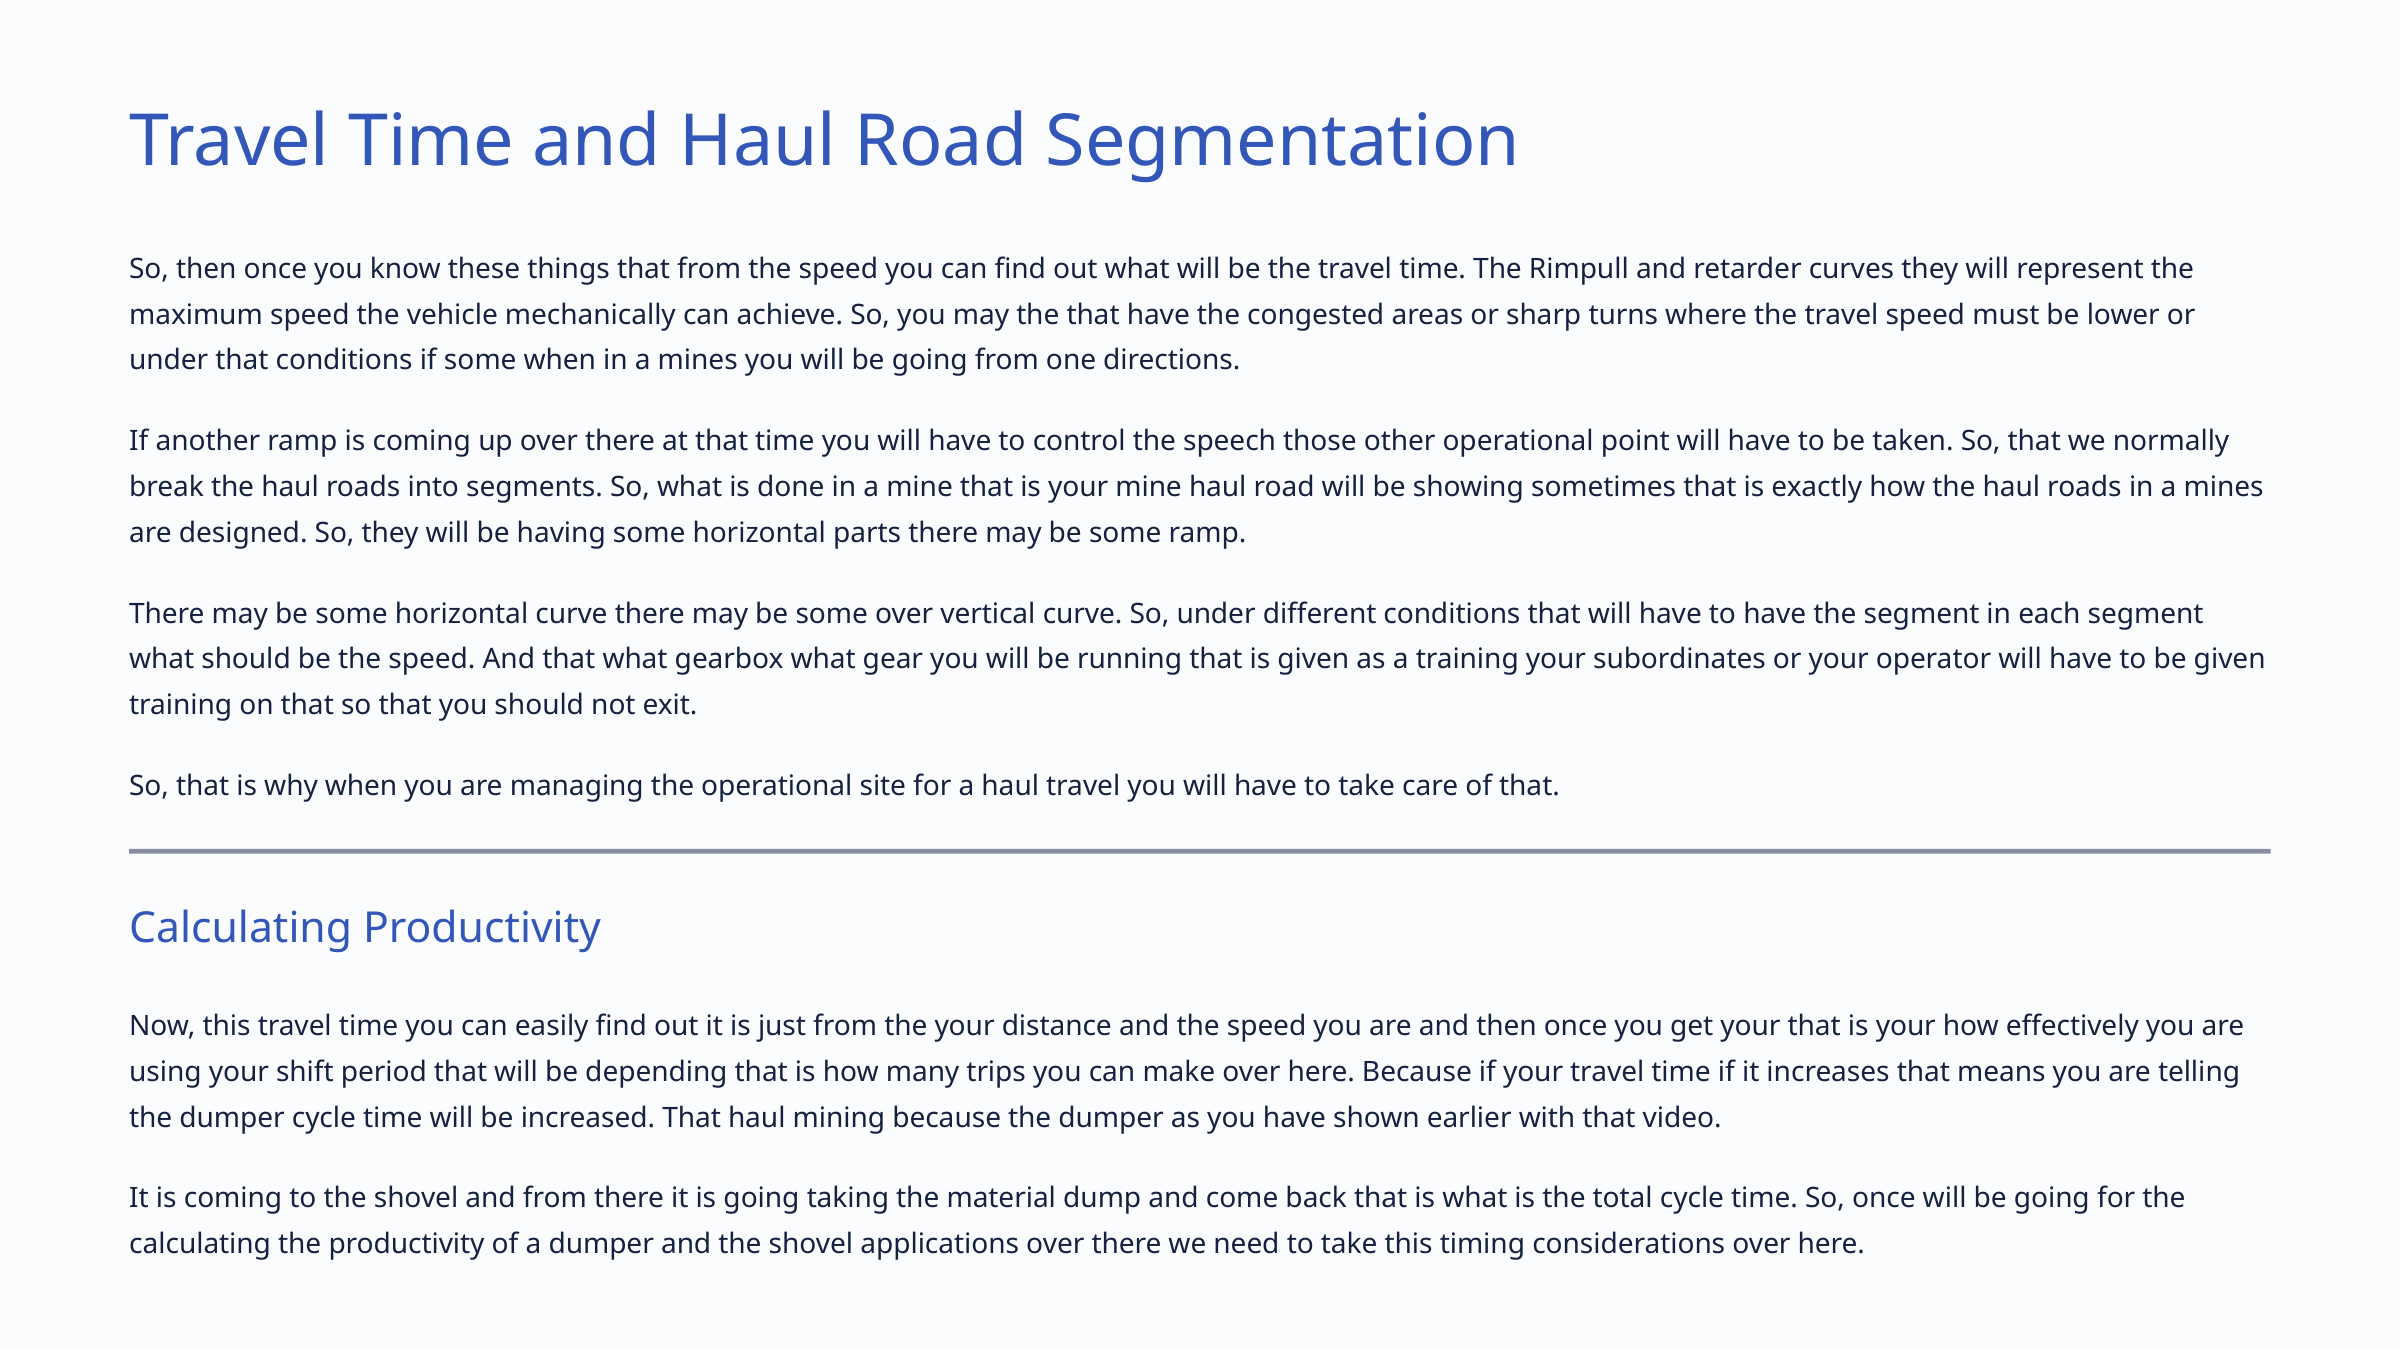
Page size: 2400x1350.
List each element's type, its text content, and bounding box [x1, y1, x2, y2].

text_box If another ramp is coming up over there at that time you will have to control the speech those other operational point will have to be taken. So, that we normally break the haul roads into segments. So, what is done in a mine that is your mine haul road will be showing sometimes that is exactly how the haul roads in a mines are designed. So, they will be having some horizontal parts there may be some ramp. [129, 410, 2271, 550]
text_box It is coming to the shovel and from there it is going taking the material dump and come back that is what is the total cycle time. So, once will be going for the calculating the productivity of a dumper and the shovel applications over there we need to take this timing considerations over here. [129, 1167, 2271, 1261]
text_box Calculating Productivity [129, 897, 631, 952]
text_box [129, 848, 2271, 854]
text_box Travel Time and Haul Road Segmentation [129, 89, 1564, 180]
text_box Now, this travel time you can easily find out it is just from the your distance and the speed you are and then once you get your that is your how effectively you are using your shift period that will be depending that is how many trips you can make over here. Because if your travel time if it increases that means you are telling the dumper cycle time will be increased. That haul mining because the dumper as you have shown earlier with that video. [129, 995, 2271, 1135]
text_box So, that is why when you are managing the operational site for a haul travel you will have to take care of that. [129, 755, 2271, 802]
text_box So, then once you know these things that from the speed you can find out what will be the travel time. The Rimpull and retarder curves they will represent the maximum speed the vehicle mechanically can achieve. So, you may the that have the congested areas or sharp turns where the travel speed must be lower or under that conditions if some when in a mines you will be going from one directions. [129, 238, 2271, 378]
text_box There may be some horizontal curve there may be some over vertical curve. So, under different conditions that will have to have the segment in each segment what should be the speed. And that what gearbox what gear you will be running that is given as a training your subordinates or your operator will have to be given training on that so that you should not exit. [129, 582, 2271, 723]
